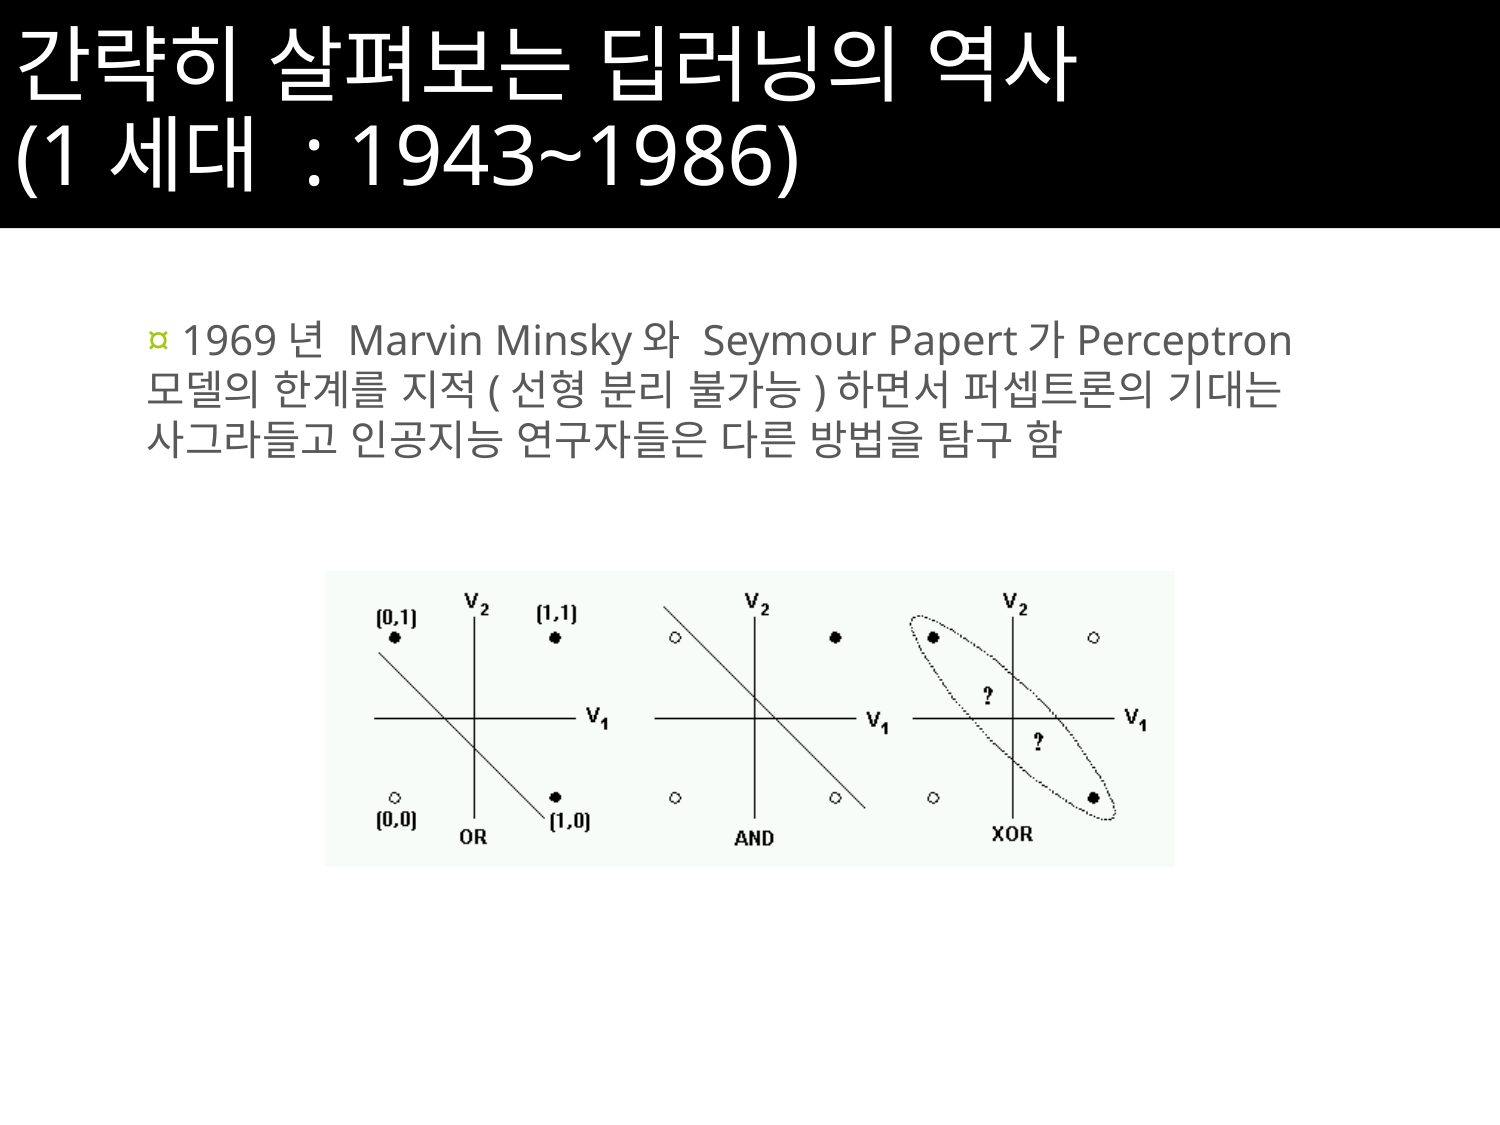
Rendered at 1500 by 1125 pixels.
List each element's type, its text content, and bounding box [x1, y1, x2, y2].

title 간략히 살펴보는 딥러닝의 역사 (1세대 : 1943~1986) [0, 0, 1500, 229]
picture [324, 571, 1176, 867]
text_box ¤ 1969년 Marvin Minsky와 Seymour Papert가Perceptron 모델의 한계를 지적(선형 분리 불가능)하면서 퍼셉트론의 기대는 사그라들고 인공지능 연구자들은 다른 방법을 탐구 함 [131, 306, 1412, 472]
